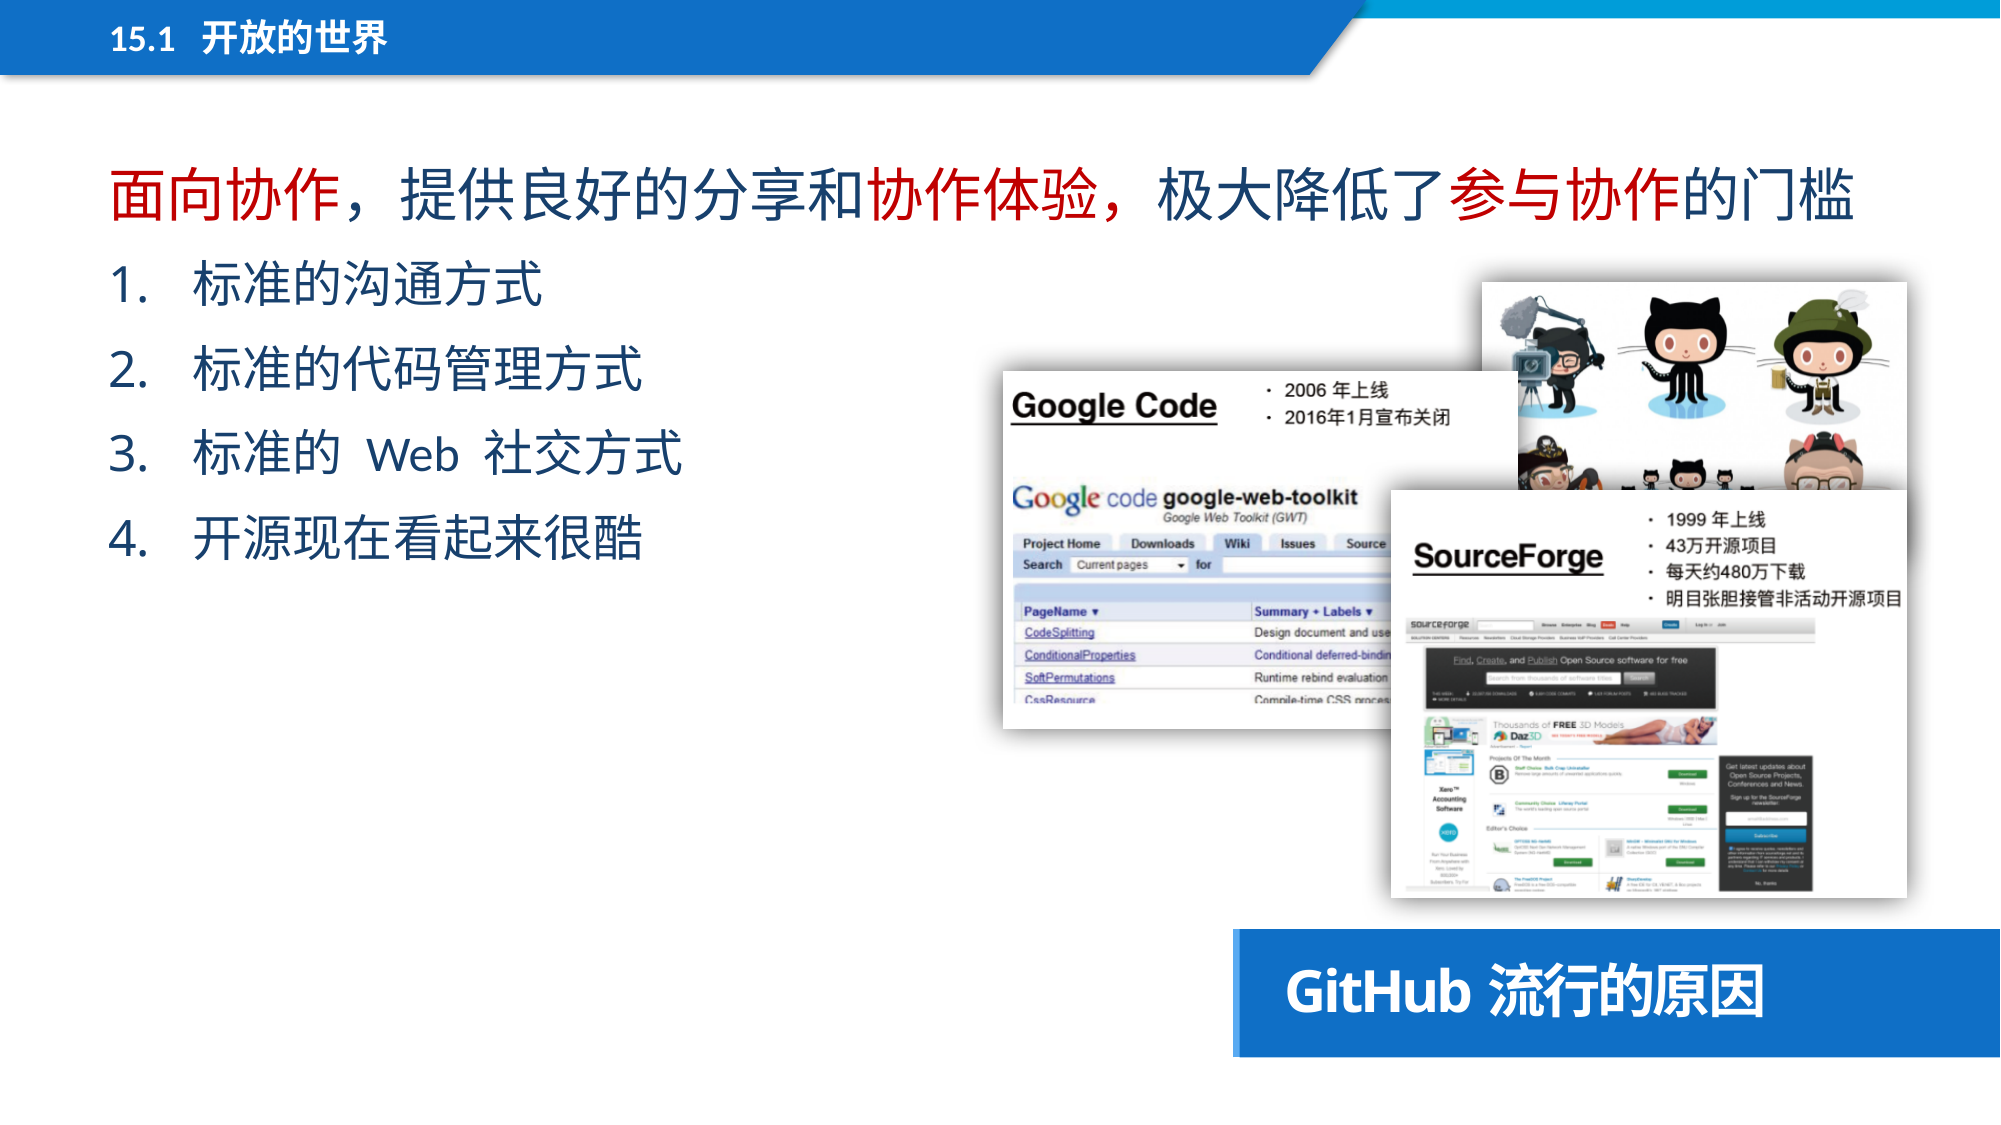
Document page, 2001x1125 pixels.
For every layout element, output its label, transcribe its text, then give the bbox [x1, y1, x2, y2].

list 15.1 开放的世界 [93, 11, 1138, 68]
picture [1003, 282, 1907, 898]
text_box 面向协作，提供良好的分享和协作体验，极大降低了参与协作的门槛 标准的沟通方式 标准的代码管理方式 标准的 Web 社交方式 开源现在看起来很酷 [93, 136, 1913, 608]
list GitHub流行的原因 [1239, 929, 2000, 1058]
